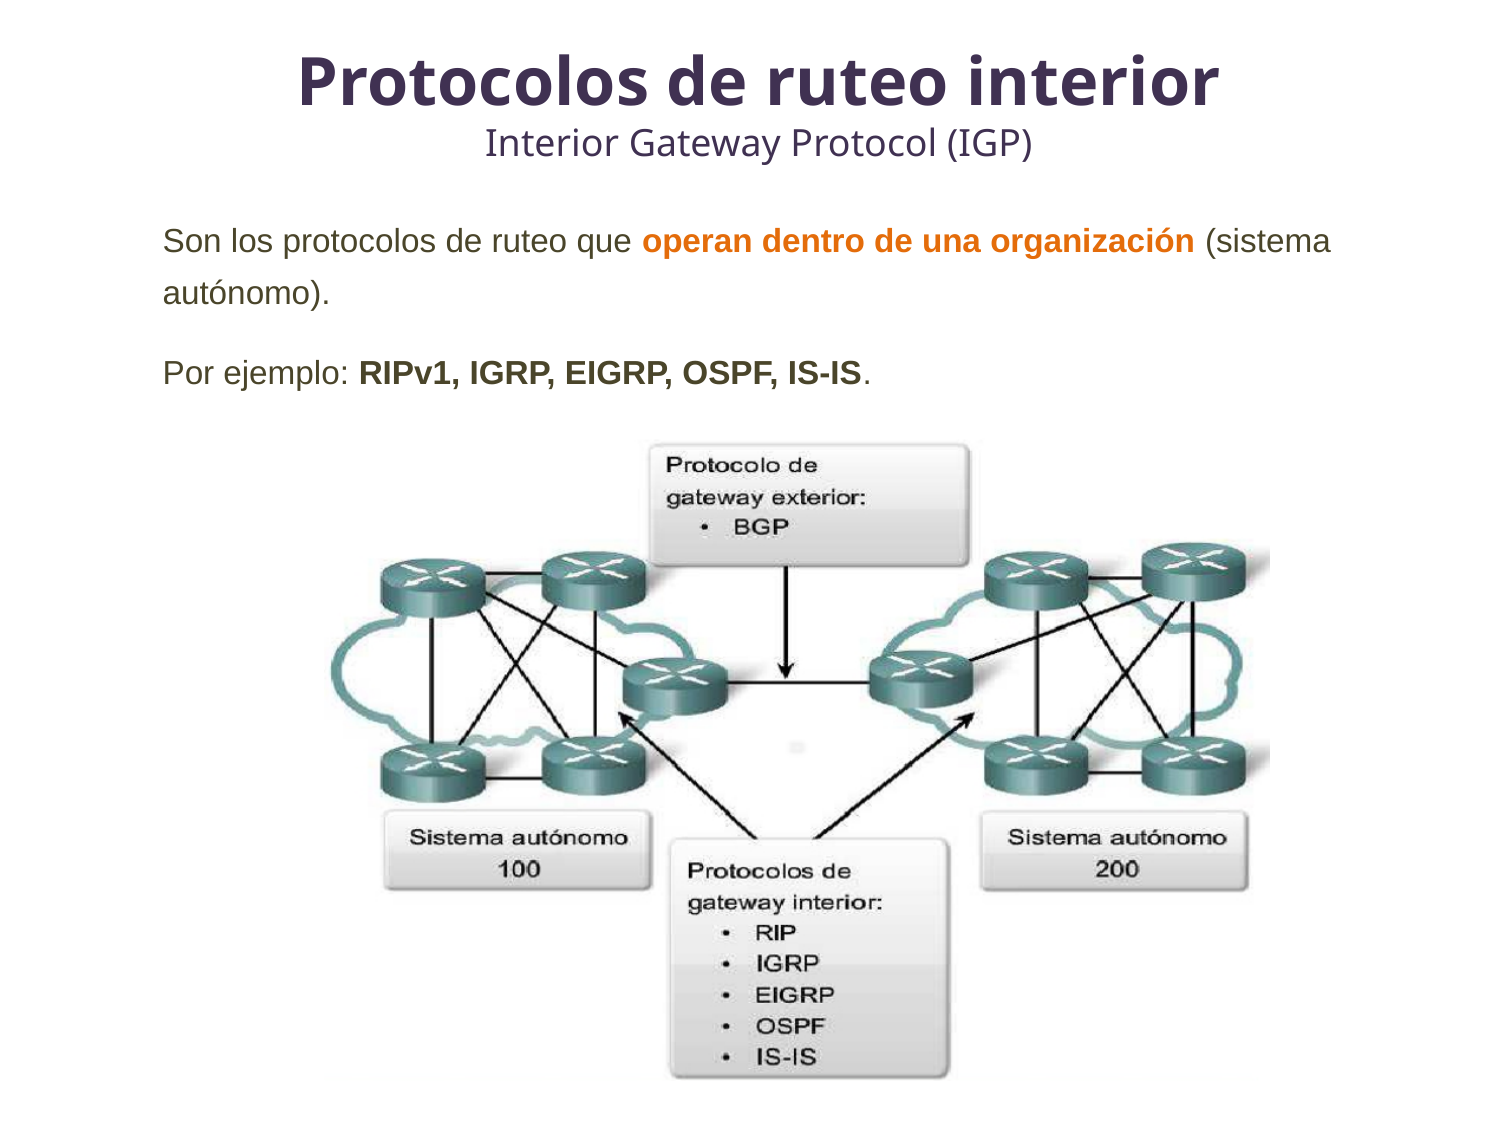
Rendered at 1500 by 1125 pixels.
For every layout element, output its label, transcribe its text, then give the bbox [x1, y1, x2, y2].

text_box Protocolos de ruteo interior Interior Gateway Protocol (IGP) [23, 7, 1495, 195]
text_box Son los protocolos de ruteo que operan dentro de una organización (sistema autónomo). Por ejemplo: RIPv1, IGRP, EIGRP, OSPF, IS-IS. [147, 199, 1365, 399]
picture [324, 438, 1270, 1081]
